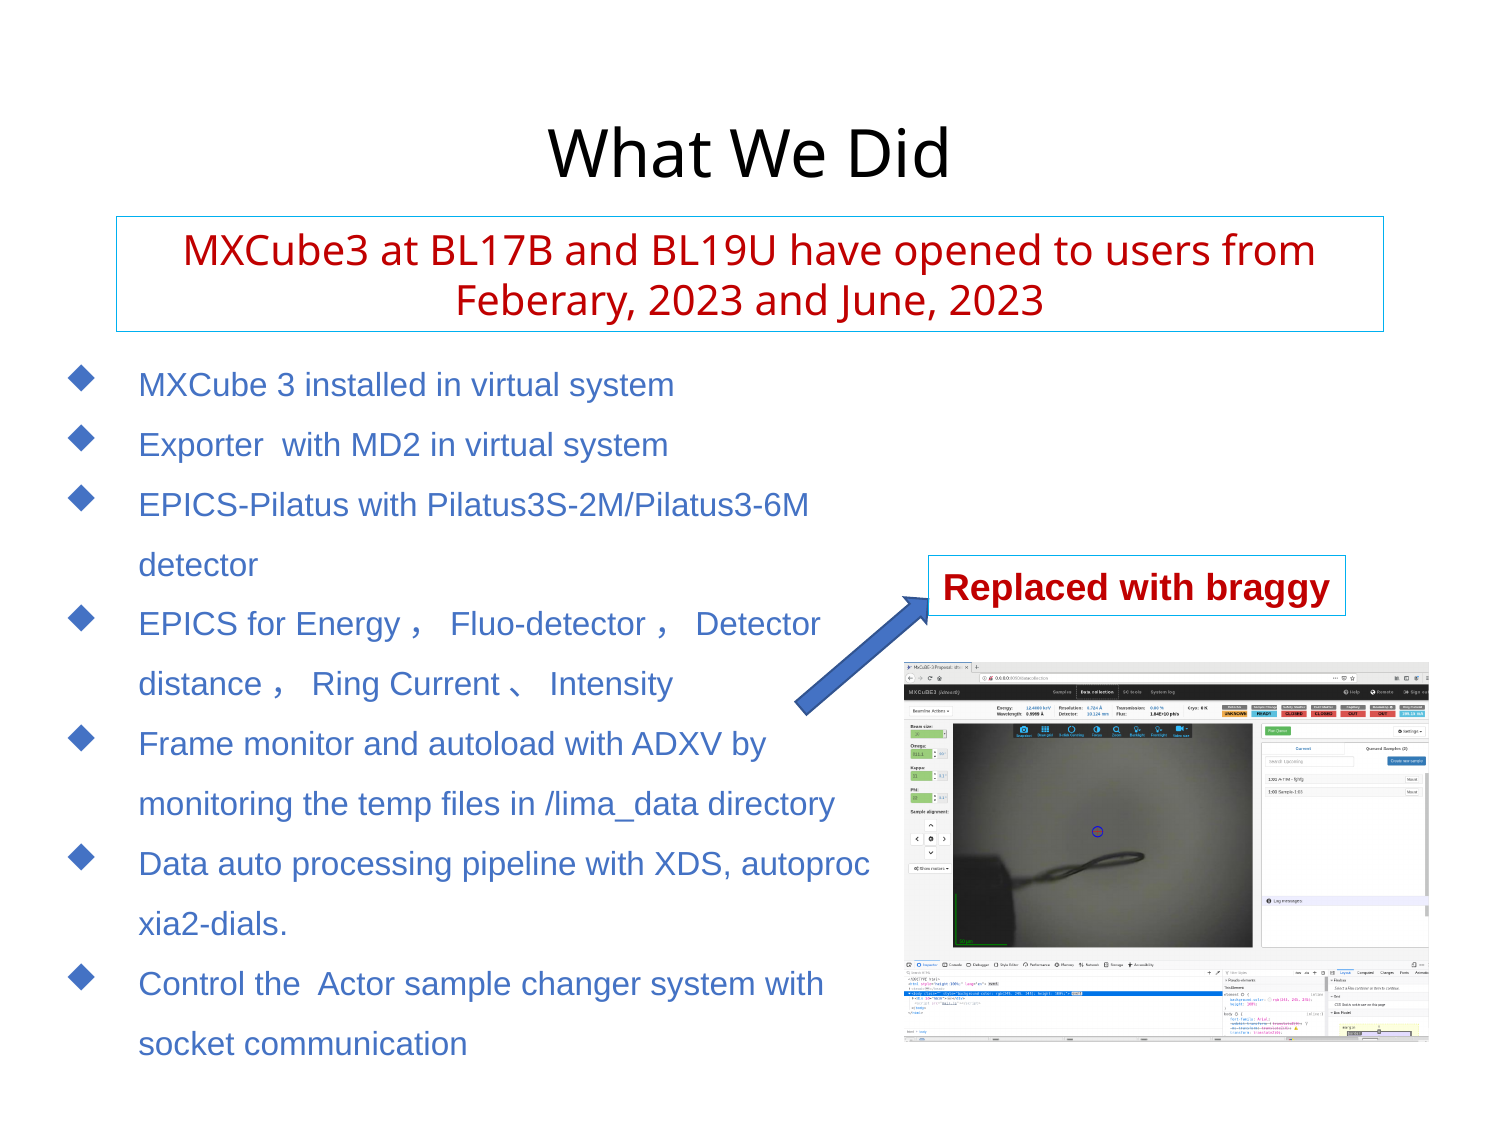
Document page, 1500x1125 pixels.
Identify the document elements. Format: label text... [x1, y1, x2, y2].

text_box MXCube 3 installed in virtual system Exporter with MD2 in virtual system EPICS-Pilatus with Pilatus3S-2M/Pilatus3-6M detector EPICS for Energy，Fluo-detector，Detector distance，Ring Current、Intensity Frame monitor and autoload with ADXV by monitoring the temp files in /lima_data directory Data auto processing pipeline with XDS, autoproc xia2-dials. Control the Actor sample changer system with socket communication [50, 335, 916, 1069]
text_box MXCube3 at BL17B and BL19U have opened to users from Feberary, 2023 and June, 2023 [116, 216, 1384, 332]
text_box Replaced with braggy [928, 555, 1346, 616]
text_box [793, 596, 928, 717]
title What We Did [103, 47, 1397, 265]
picture [904, 662, 1429, 1042]
